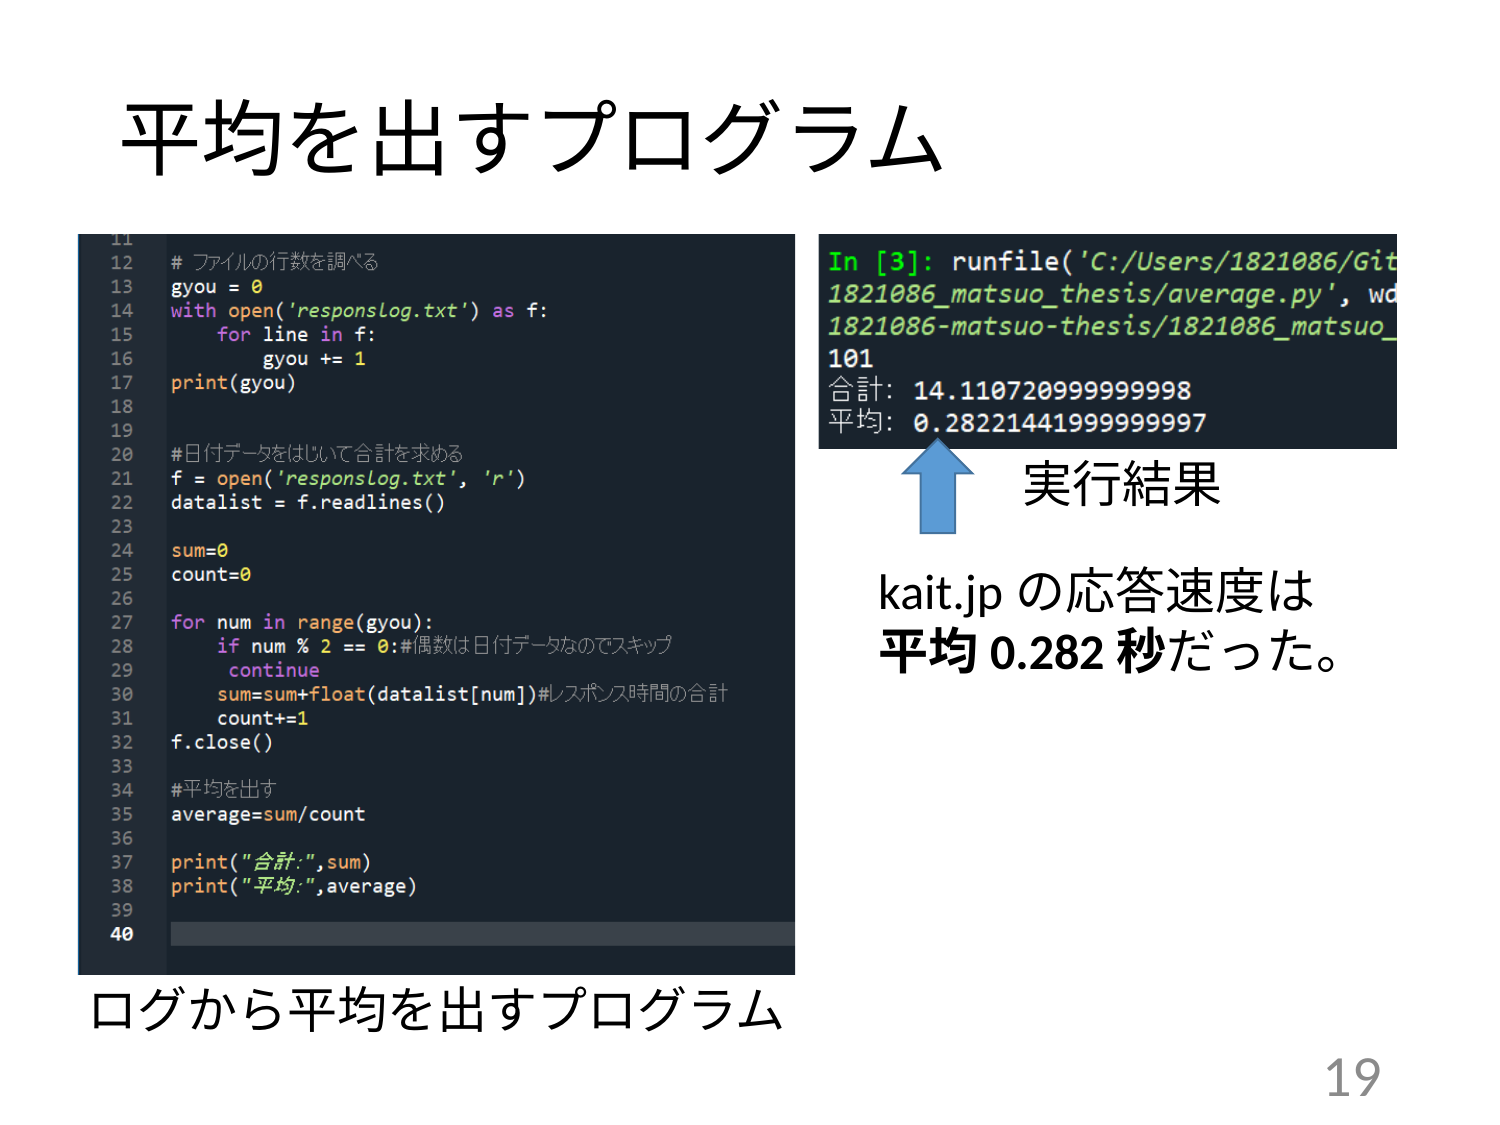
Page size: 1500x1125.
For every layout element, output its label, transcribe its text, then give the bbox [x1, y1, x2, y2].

text_box 実行結果 [1007, 450, 1238, 520]
title 平均を出すプログラム [103, 73, 1397, 212]
text_box kait.jpの応答速度は 平均0.282秒だった。 [863, 552, 1382, 687]
picture [818, 234, 1397, 450]
text_box [900, 450, 975, 535]
picture [77, 234, 796, 975]
slide_number 19 [1059, 1042, 1397, 1103]
text_box ログから平均を出すプログラム [72, 971, 801, 1047]
